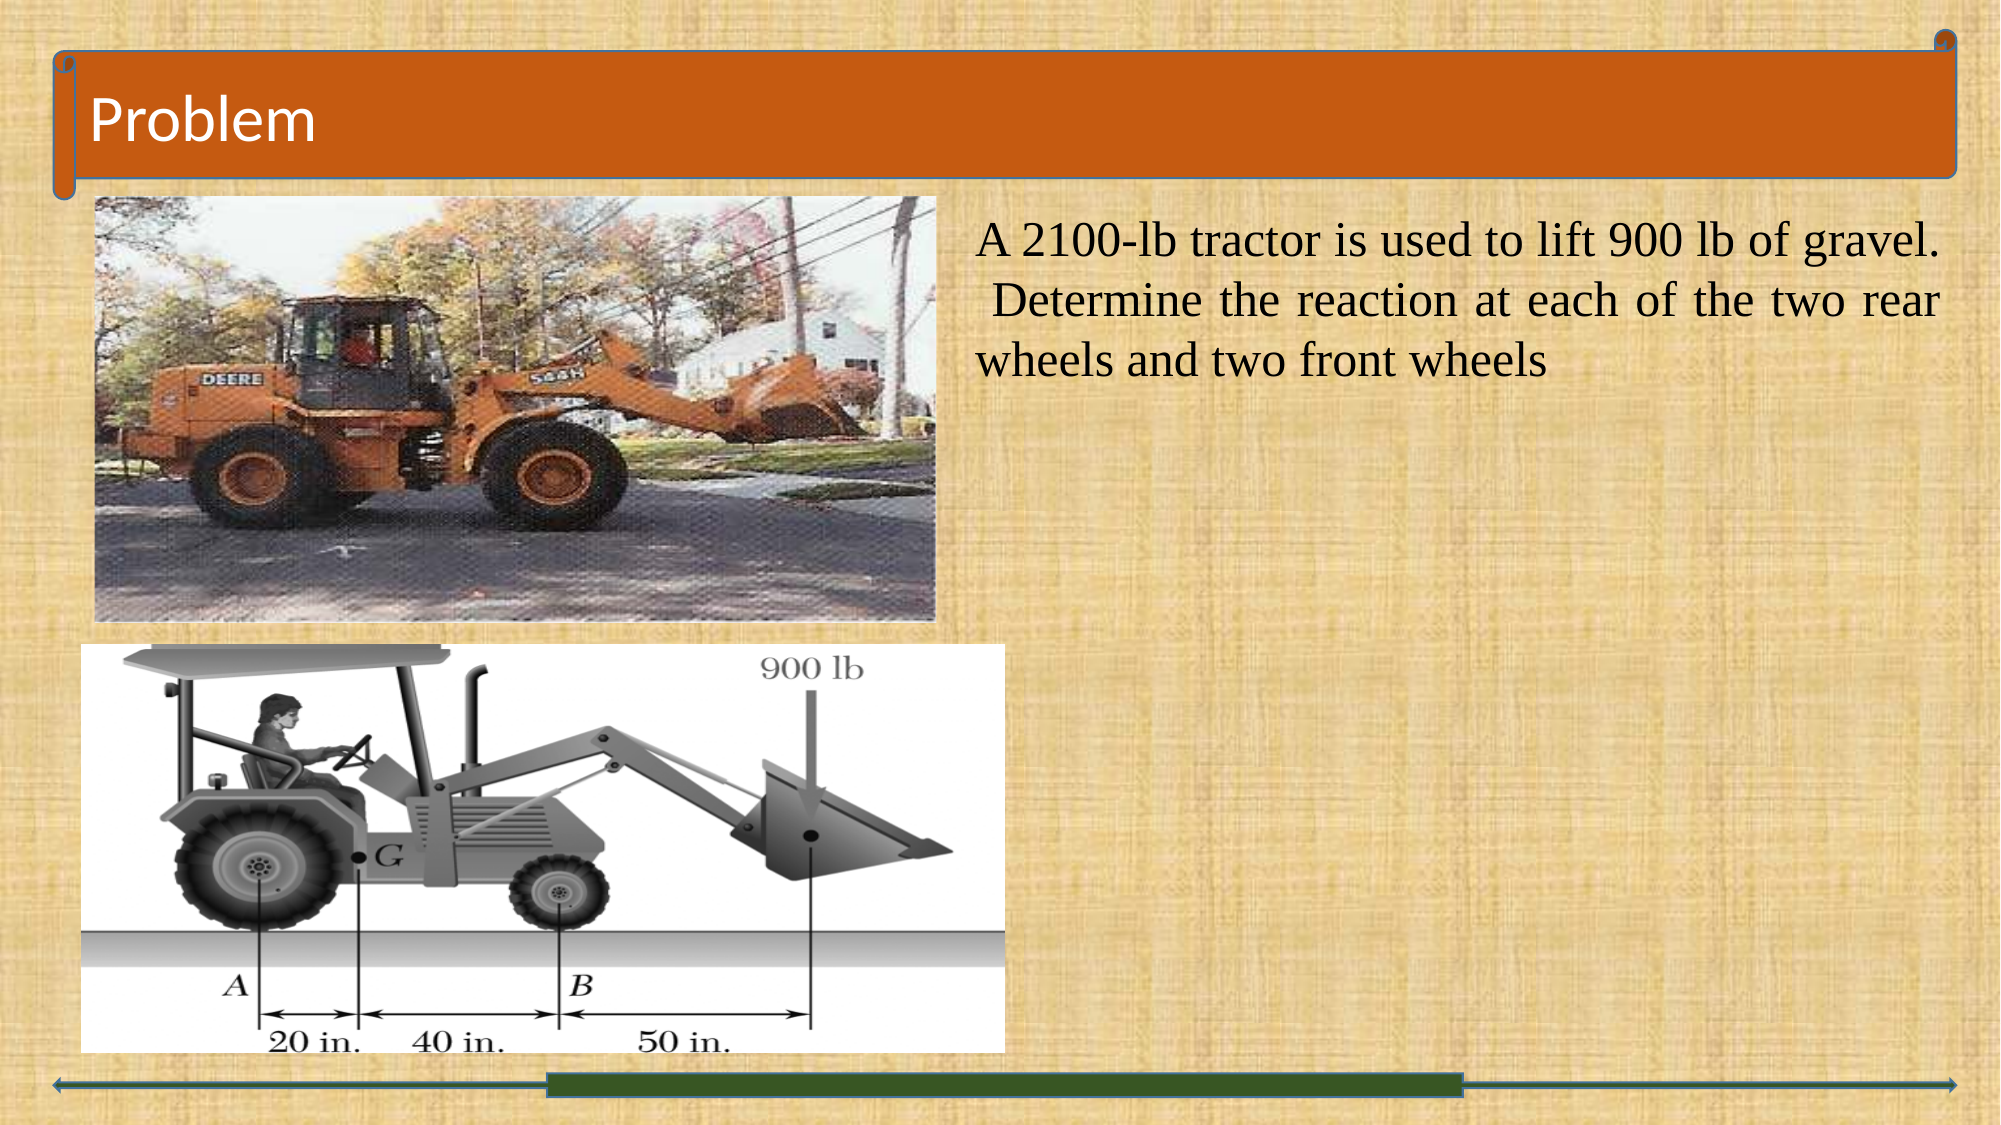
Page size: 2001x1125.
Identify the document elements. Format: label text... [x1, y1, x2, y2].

picture [0, 0, 2001, 1125]
text_box Problem [52, 28, 1958, 201]
text_box A 2100-lb tractor is used to lift 900 lb of gravel. Determine the reaction at each of the two rear wheels and two front wheels [960, 199, 1957, 395]
text_box [52, 1072, 1958, 1099]
